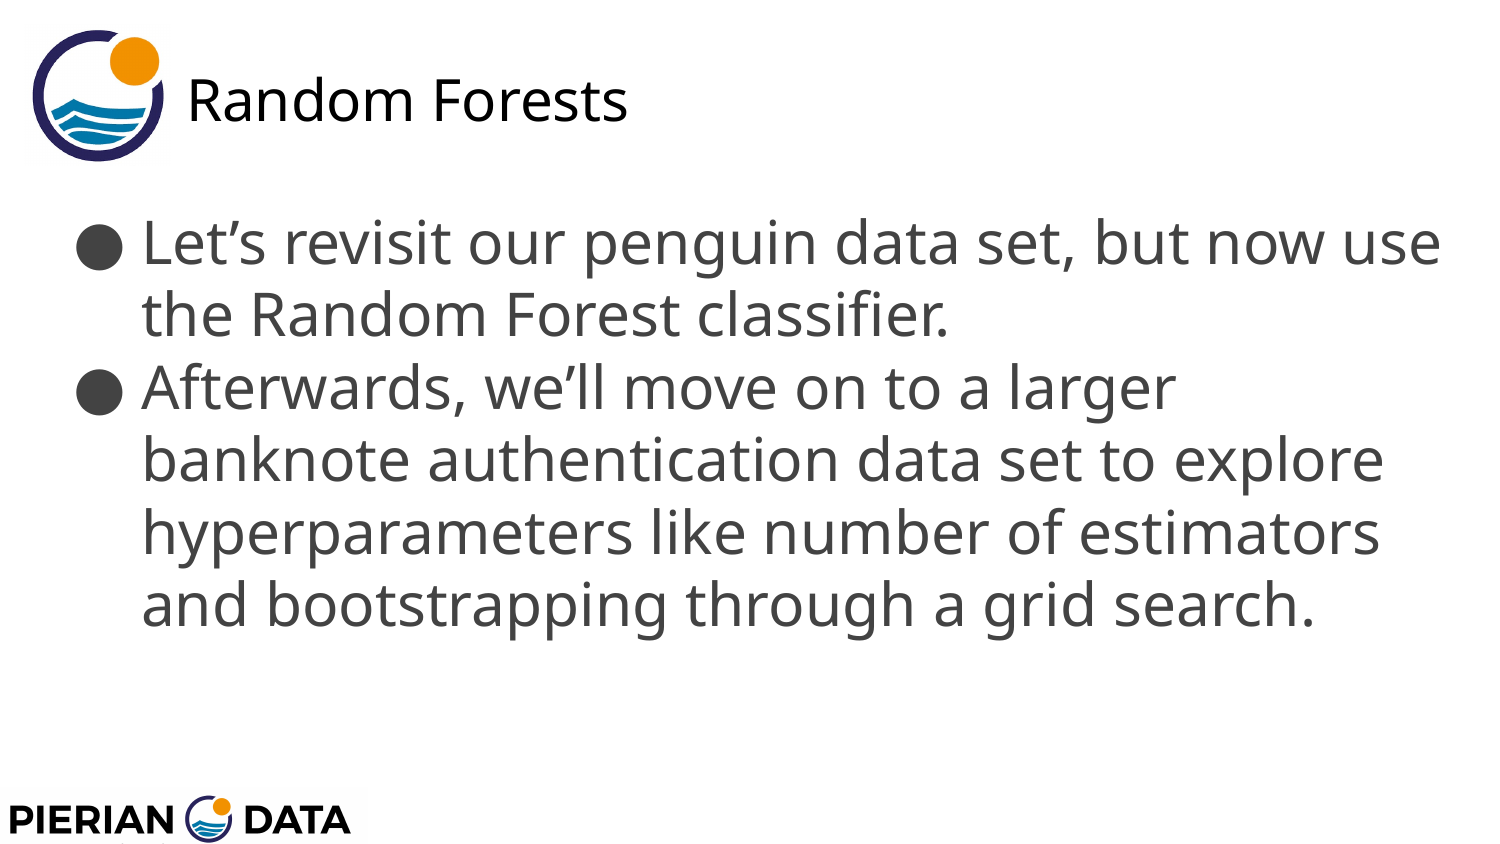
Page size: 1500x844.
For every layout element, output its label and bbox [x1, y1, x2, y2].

picture [0, 787, 368, 844]
picture [24, 24, 172, 167]
title [172, 48, 1449, 143]
list [51, 189, 1476, 750]
